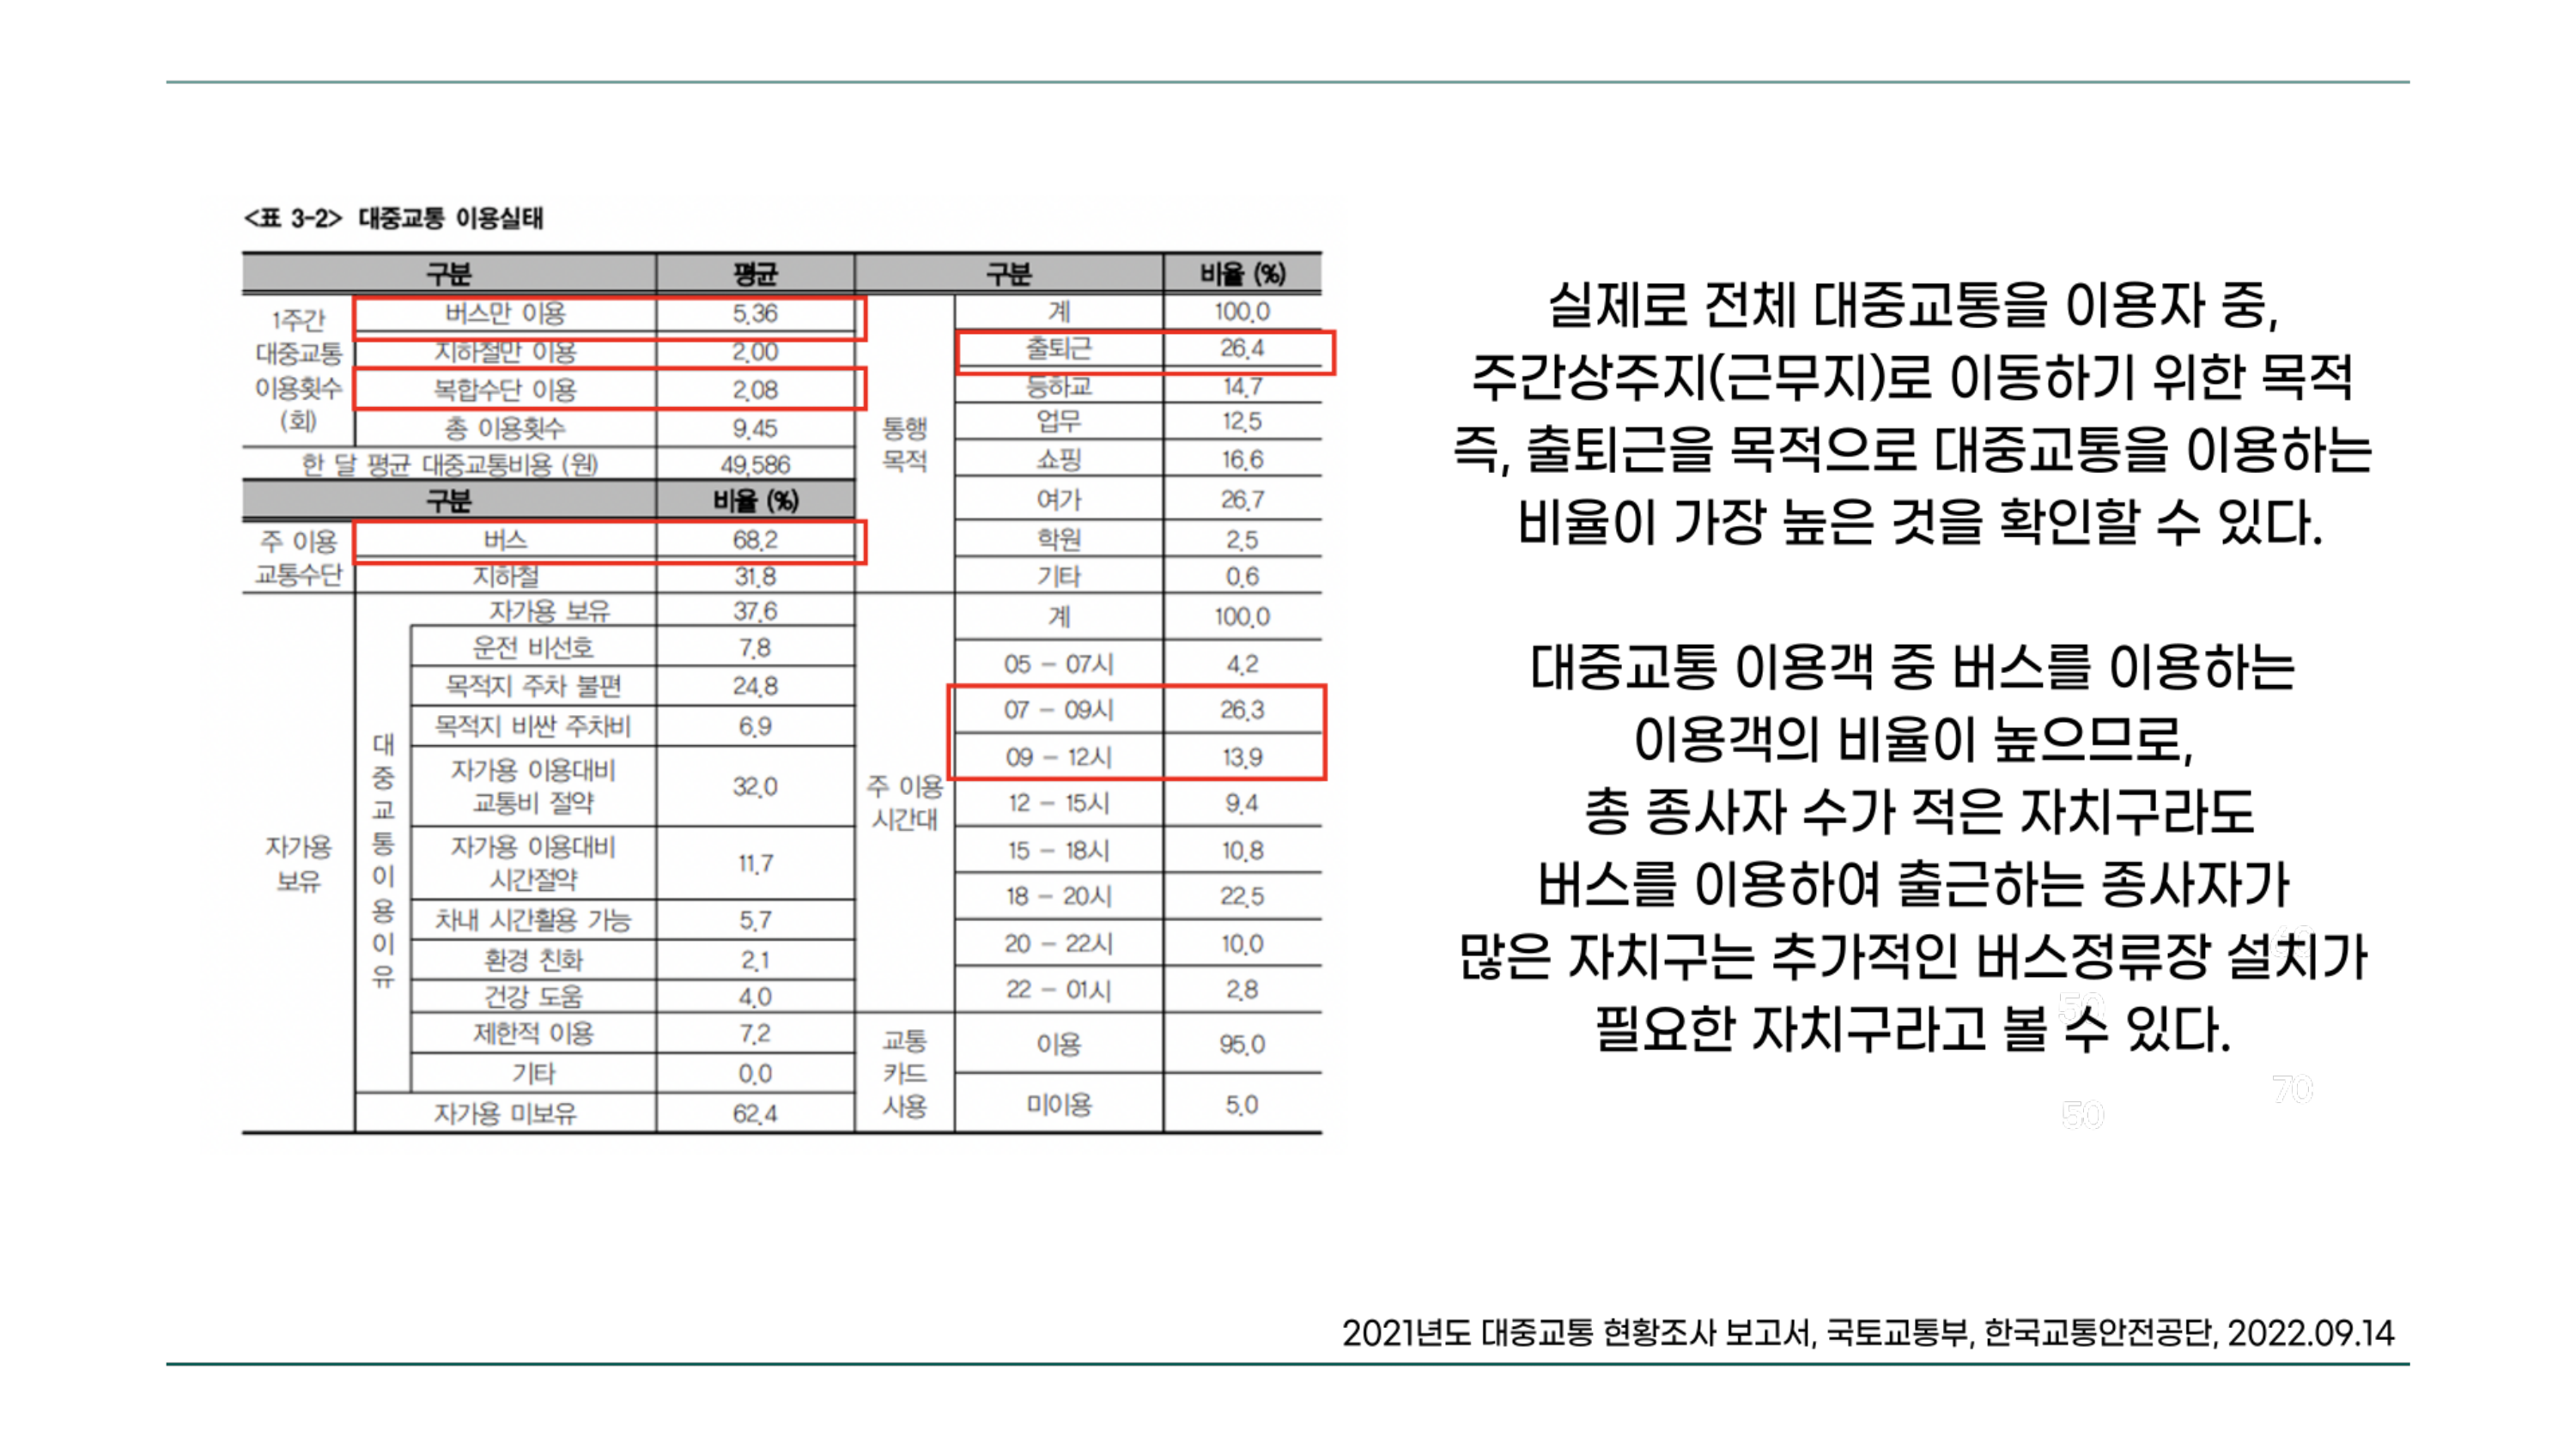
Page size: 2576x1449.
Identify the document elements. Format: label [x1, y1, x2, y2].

text_box [166, 76, 2410, 88]
picture [2008, 1088, 2117, 1143]
text_box [2407, 1358, 2410, 1370]
picture [1419, 261, 2395, 1118]
picture [588, 1303, 2403, 1364]
text_box [166, 1358, 585, 1370]
text_box [199, 194, 1348, 1155]
